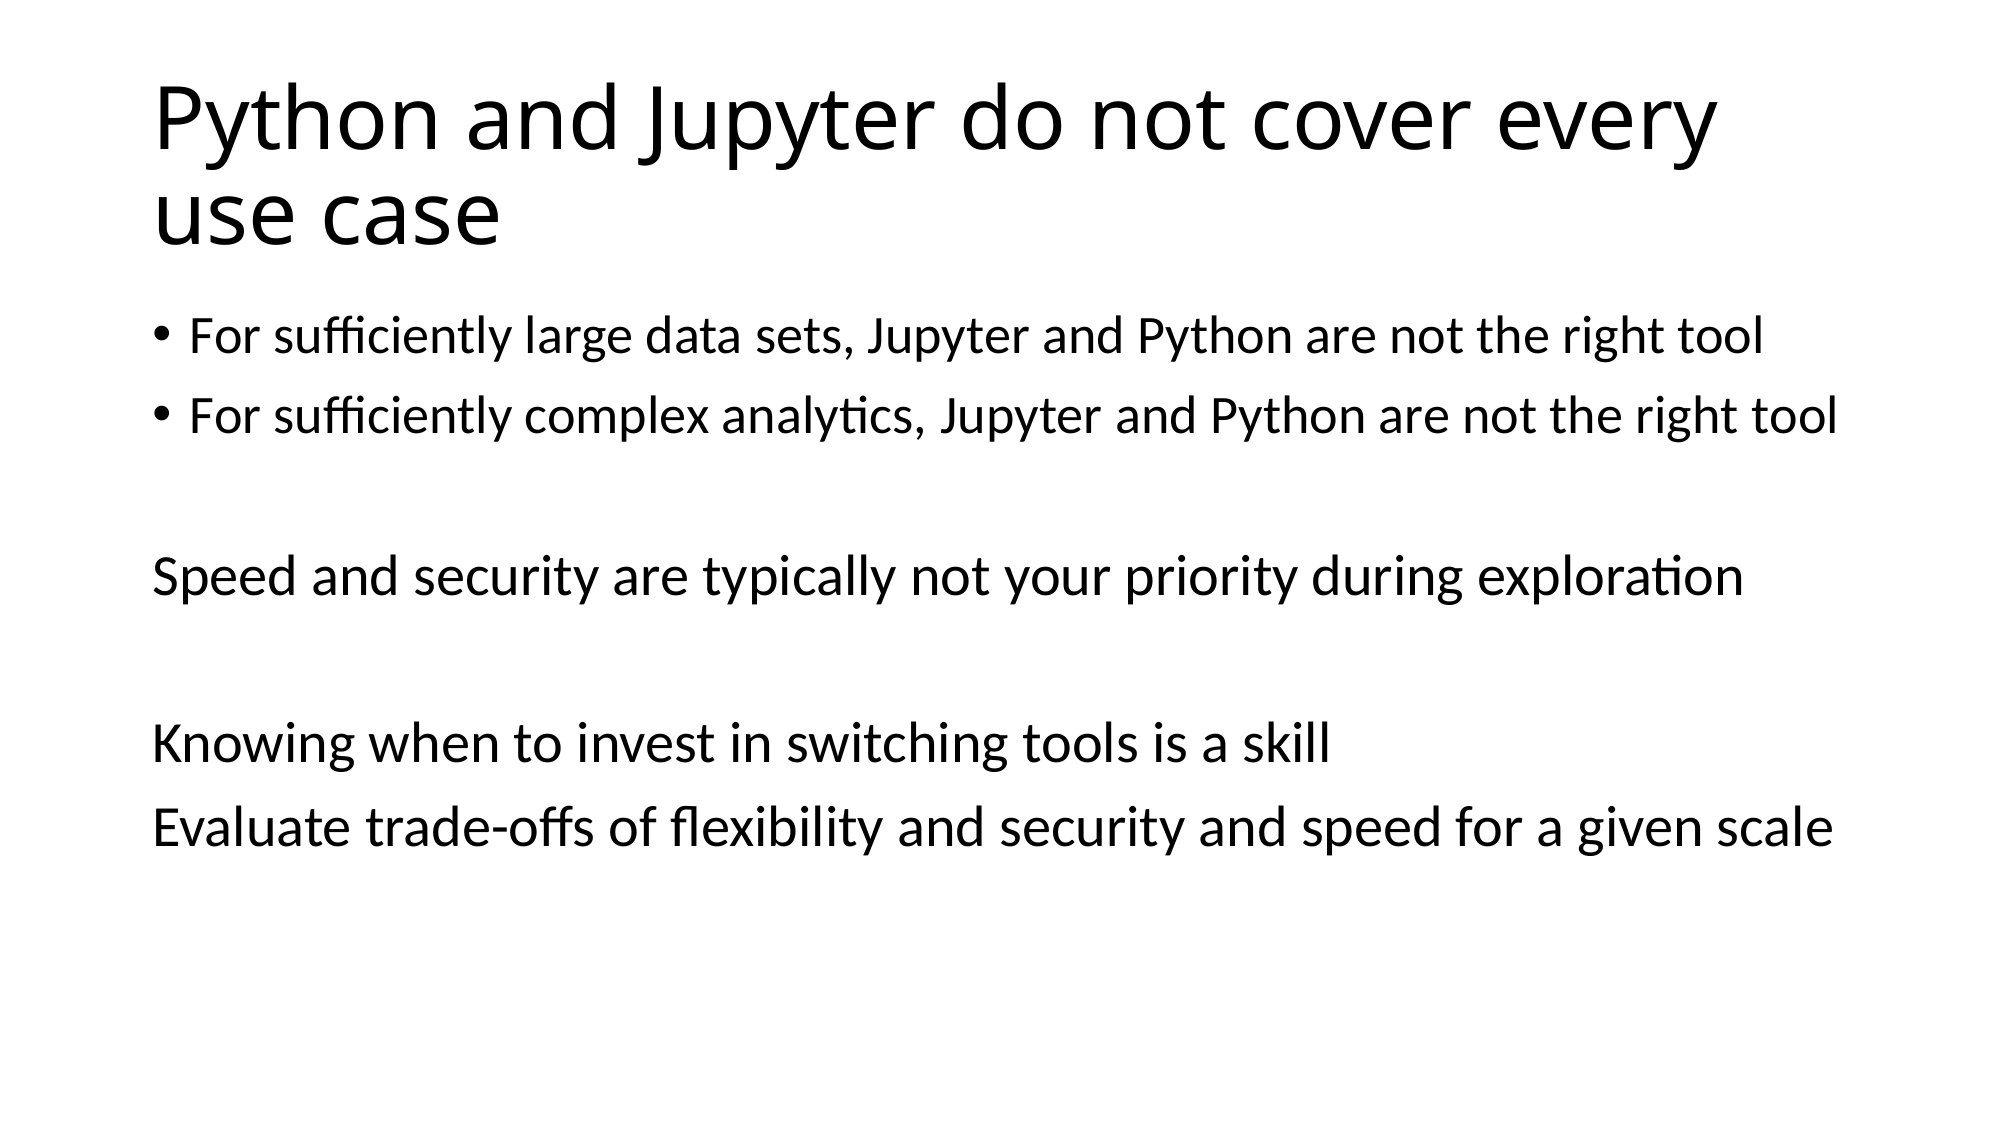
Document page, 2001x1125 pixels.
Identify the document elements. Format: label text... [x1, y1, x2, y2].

list For sufficiently large data sets, Jupyter and Python are not the right tool For sufficiently complex analytics, Jupyter and Python are not the right tool Speed and security are typically not your priority during exploration Knowing when to invest in switching tools is a skill Evaluate trade-offs of flexibility and security and speed for a given scale [137, 299, 1863, 1014]
title Python and Jupyter do not cover every use case [137, 59, 1863, 278]
